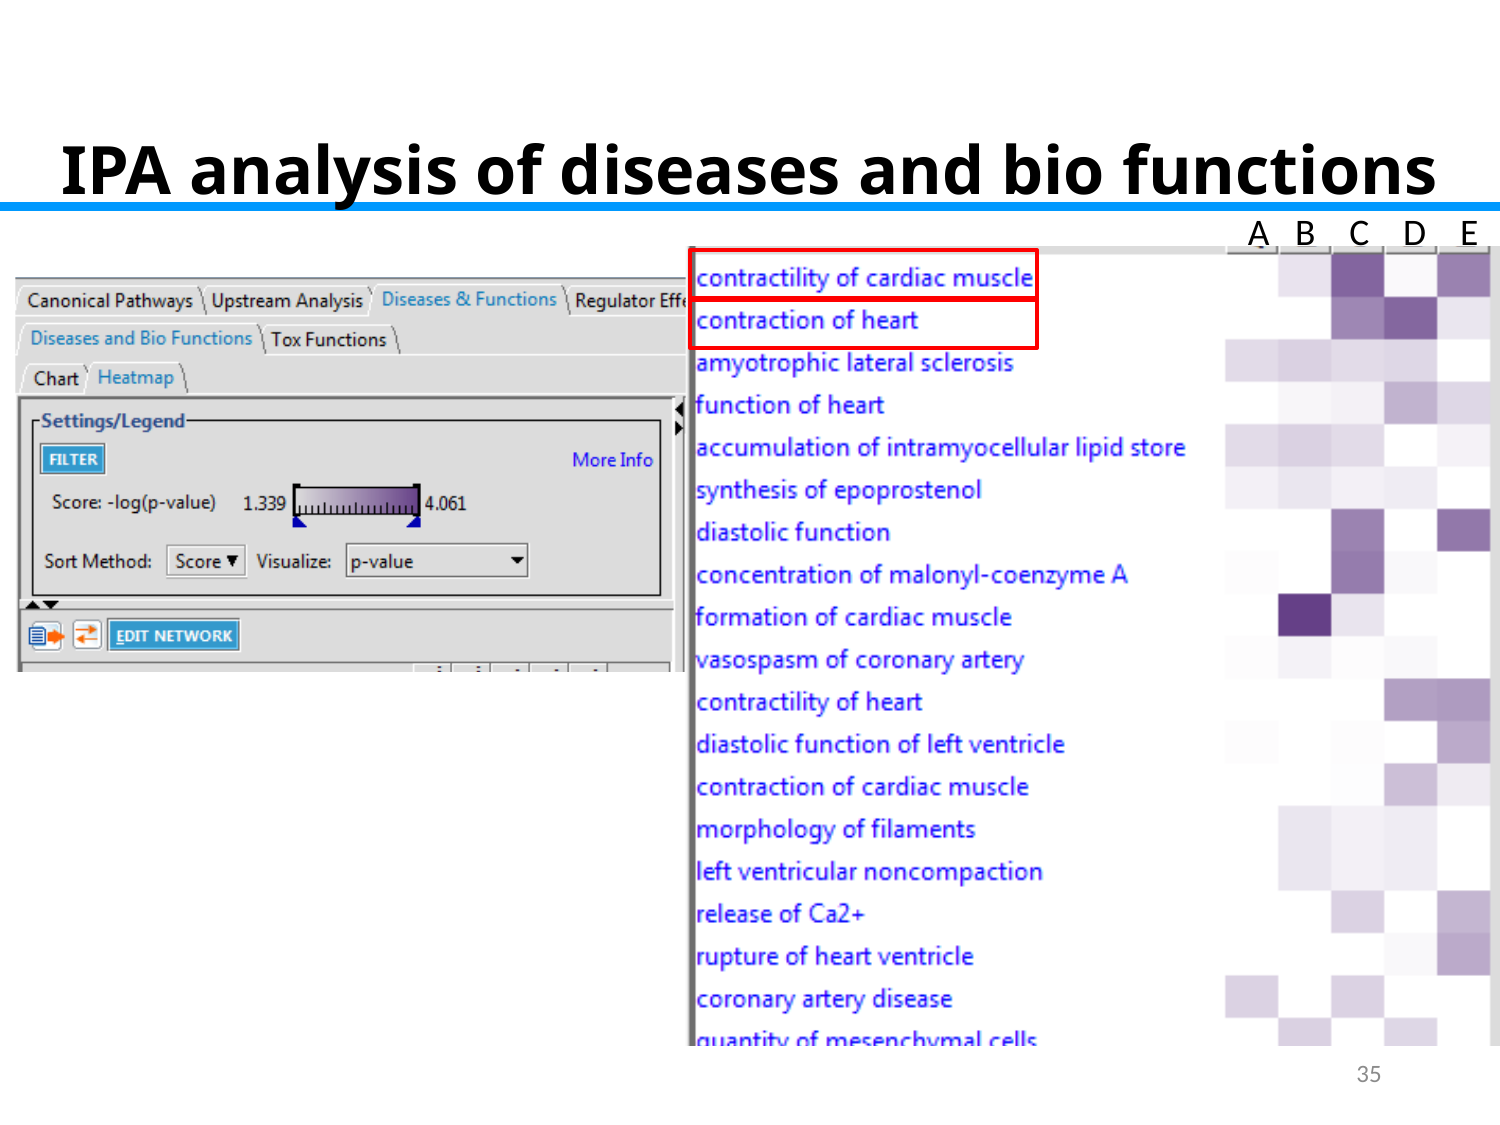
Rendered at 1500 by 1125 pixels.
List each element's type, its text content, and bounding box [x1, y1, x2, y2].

text_box IPA analysis of diseases and bio functions [0, 131, 1500, 206]
picture [15, 246, 1500, 1046]
slide_number 35 [1059, 1046, 1397, 1103]
text_box A B C D E [1233, 207, 1494, 246]
text_box A B C D E [1233, 200, 1494, 206]
